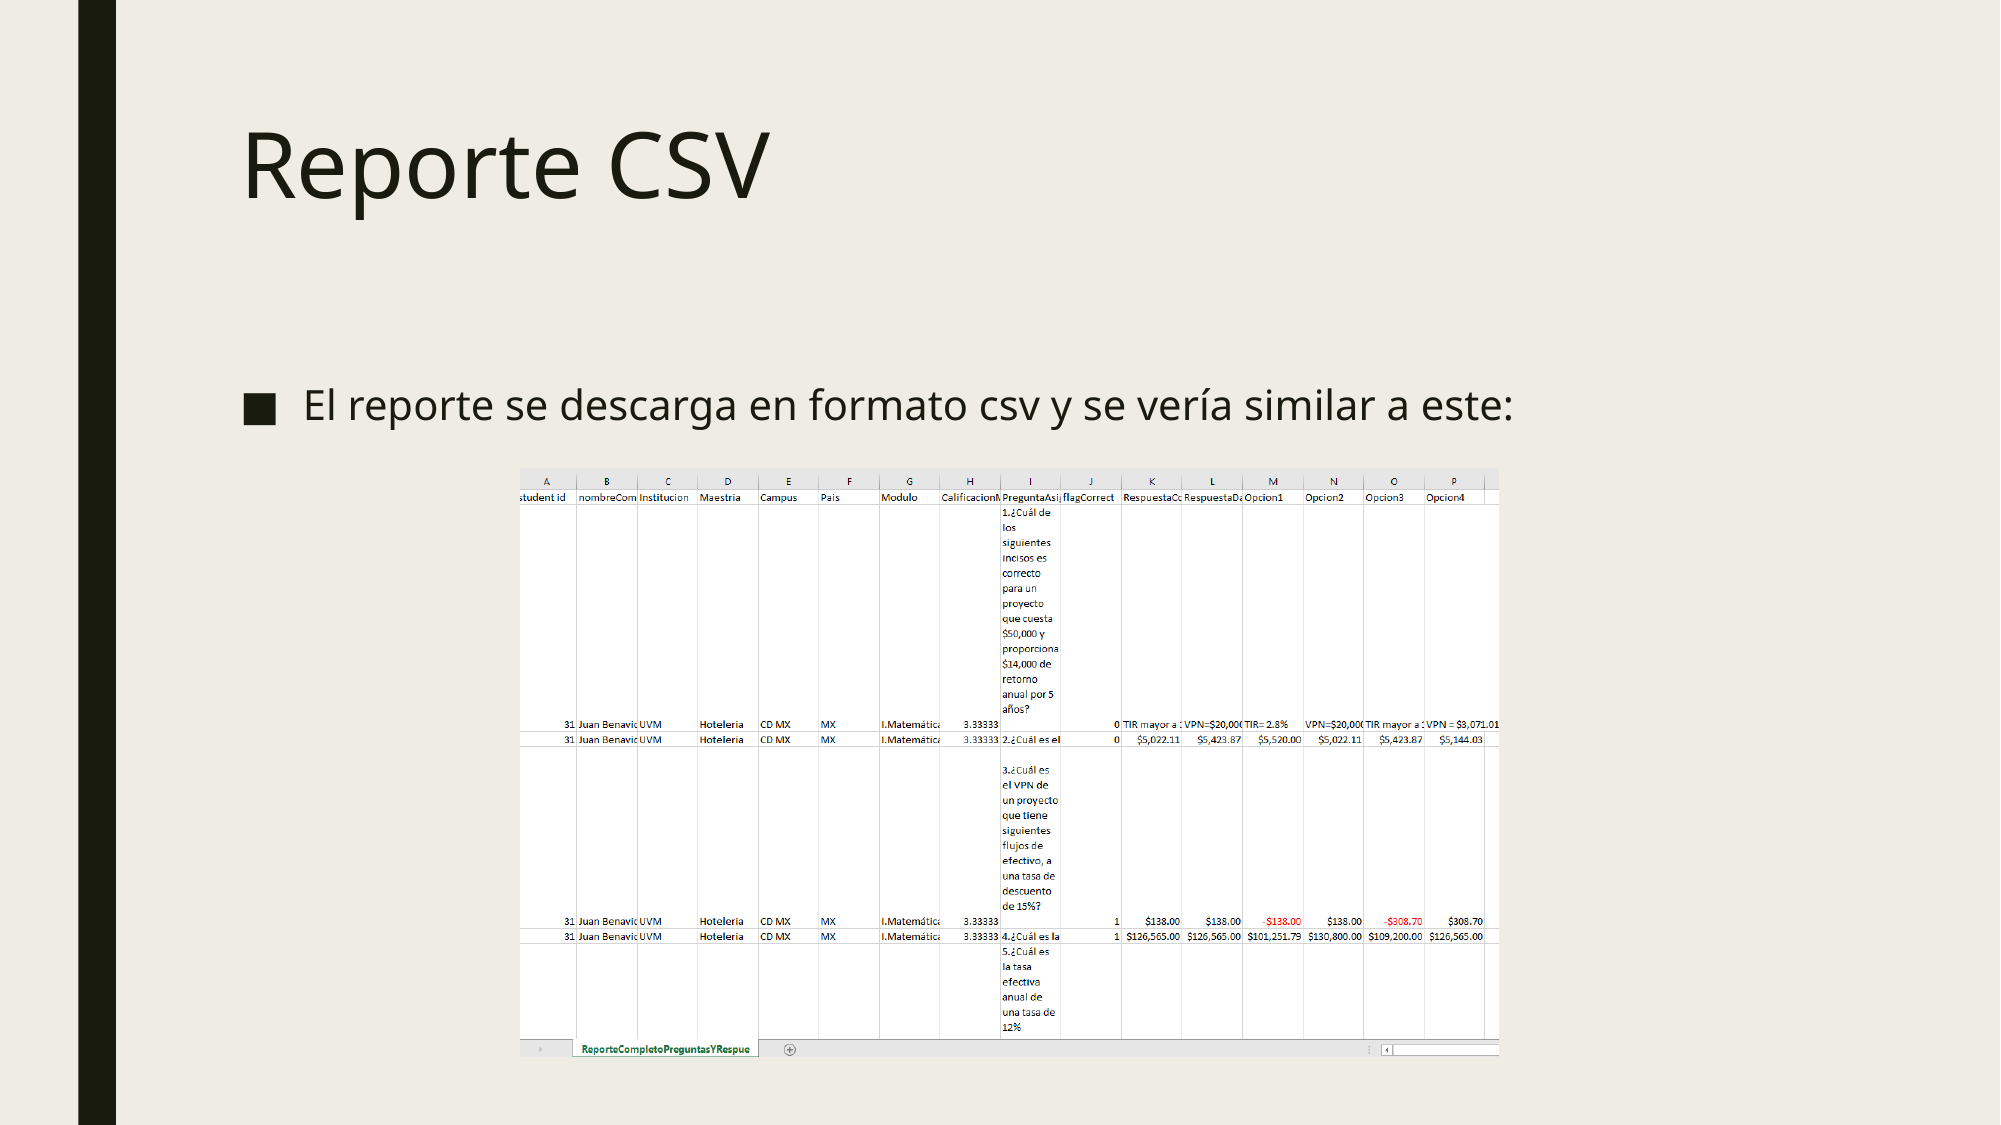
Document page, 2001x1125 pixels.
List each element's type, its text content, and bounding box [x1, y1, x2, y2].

title Reporte CSV [225, 112, 1800, 357]
picture [520, 468, 1499, 1057]
list El reporte se descarga en formato csv y se vería similar a este: [225, 375, 1800, 963]
